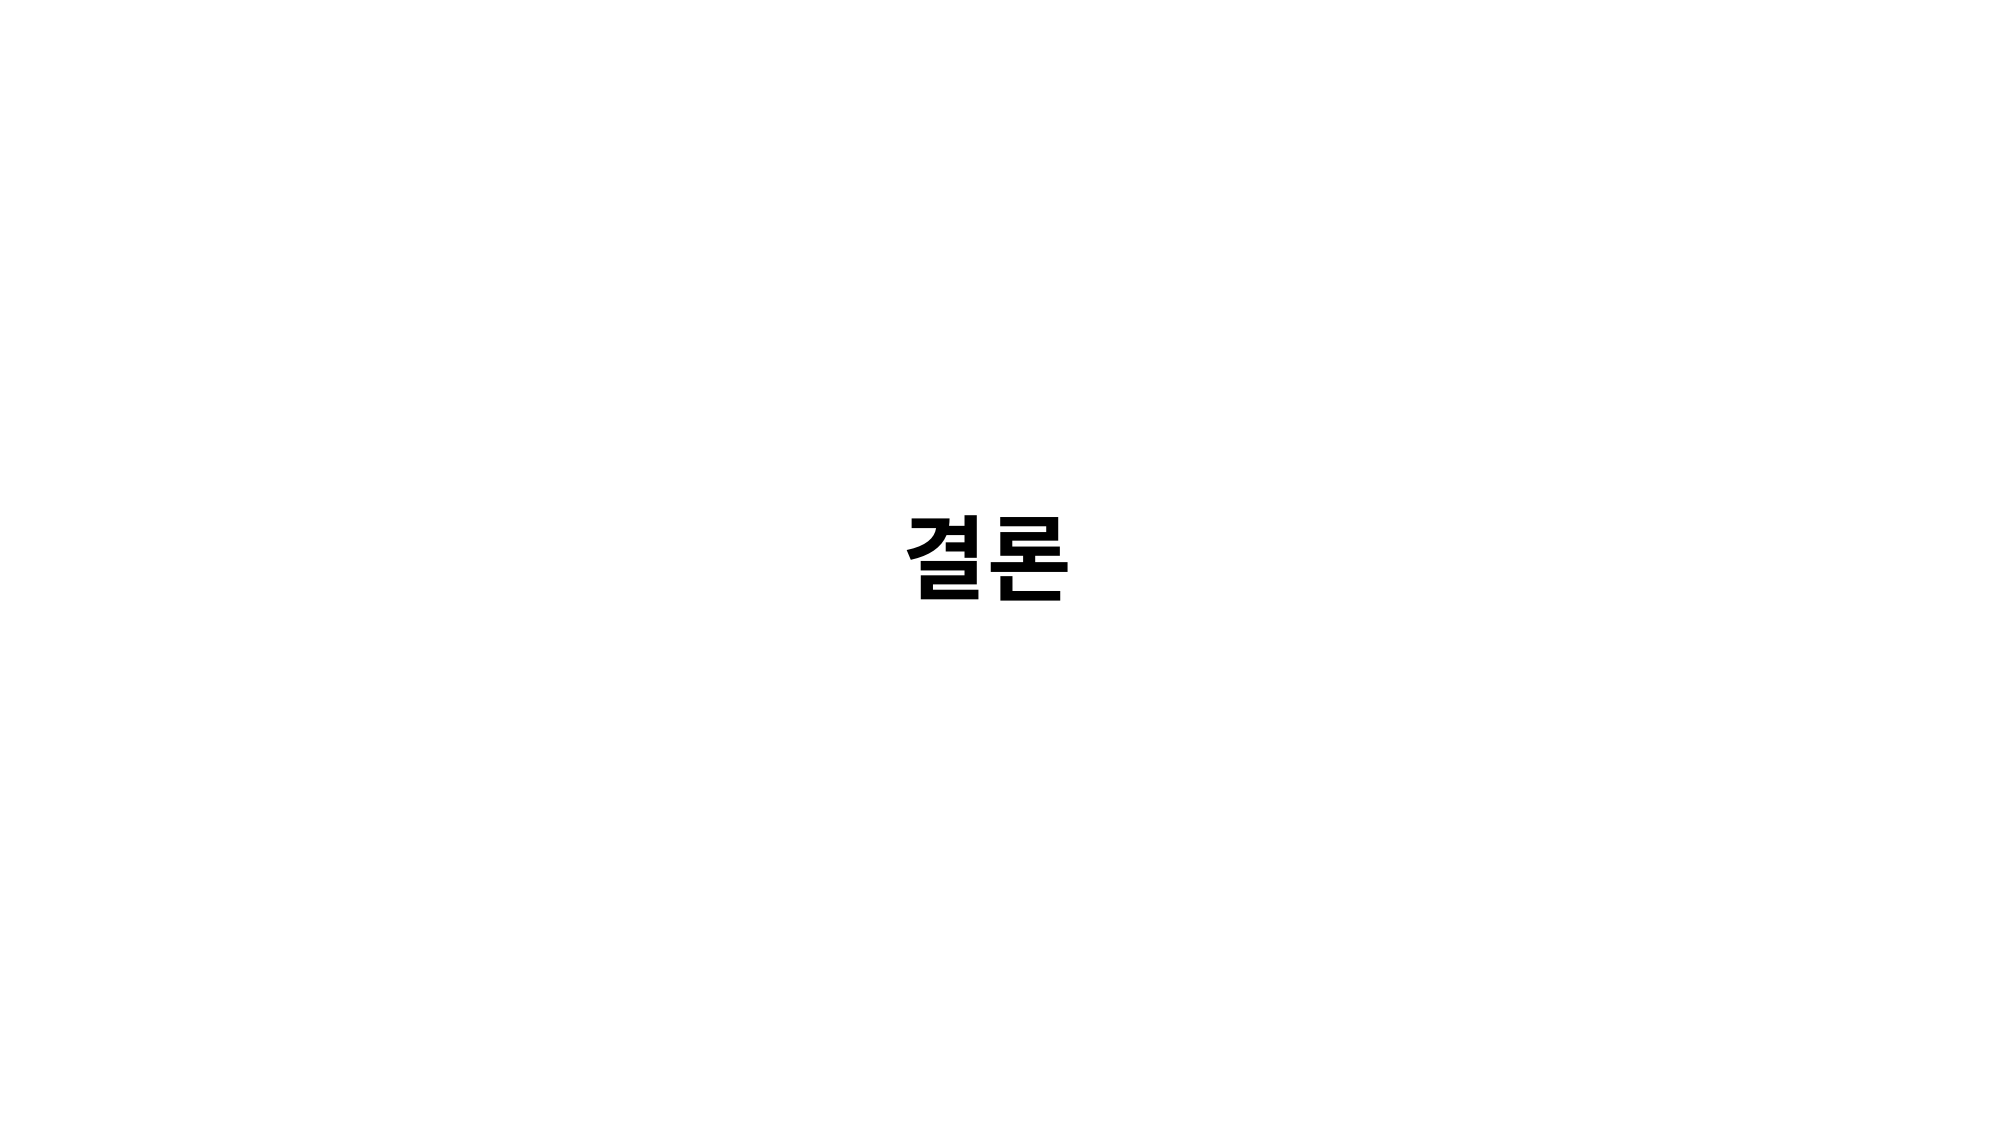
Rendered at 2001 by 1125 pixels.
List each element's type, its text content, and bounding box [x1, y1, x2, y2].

title 결론 [887, 453, 1113, 672]
